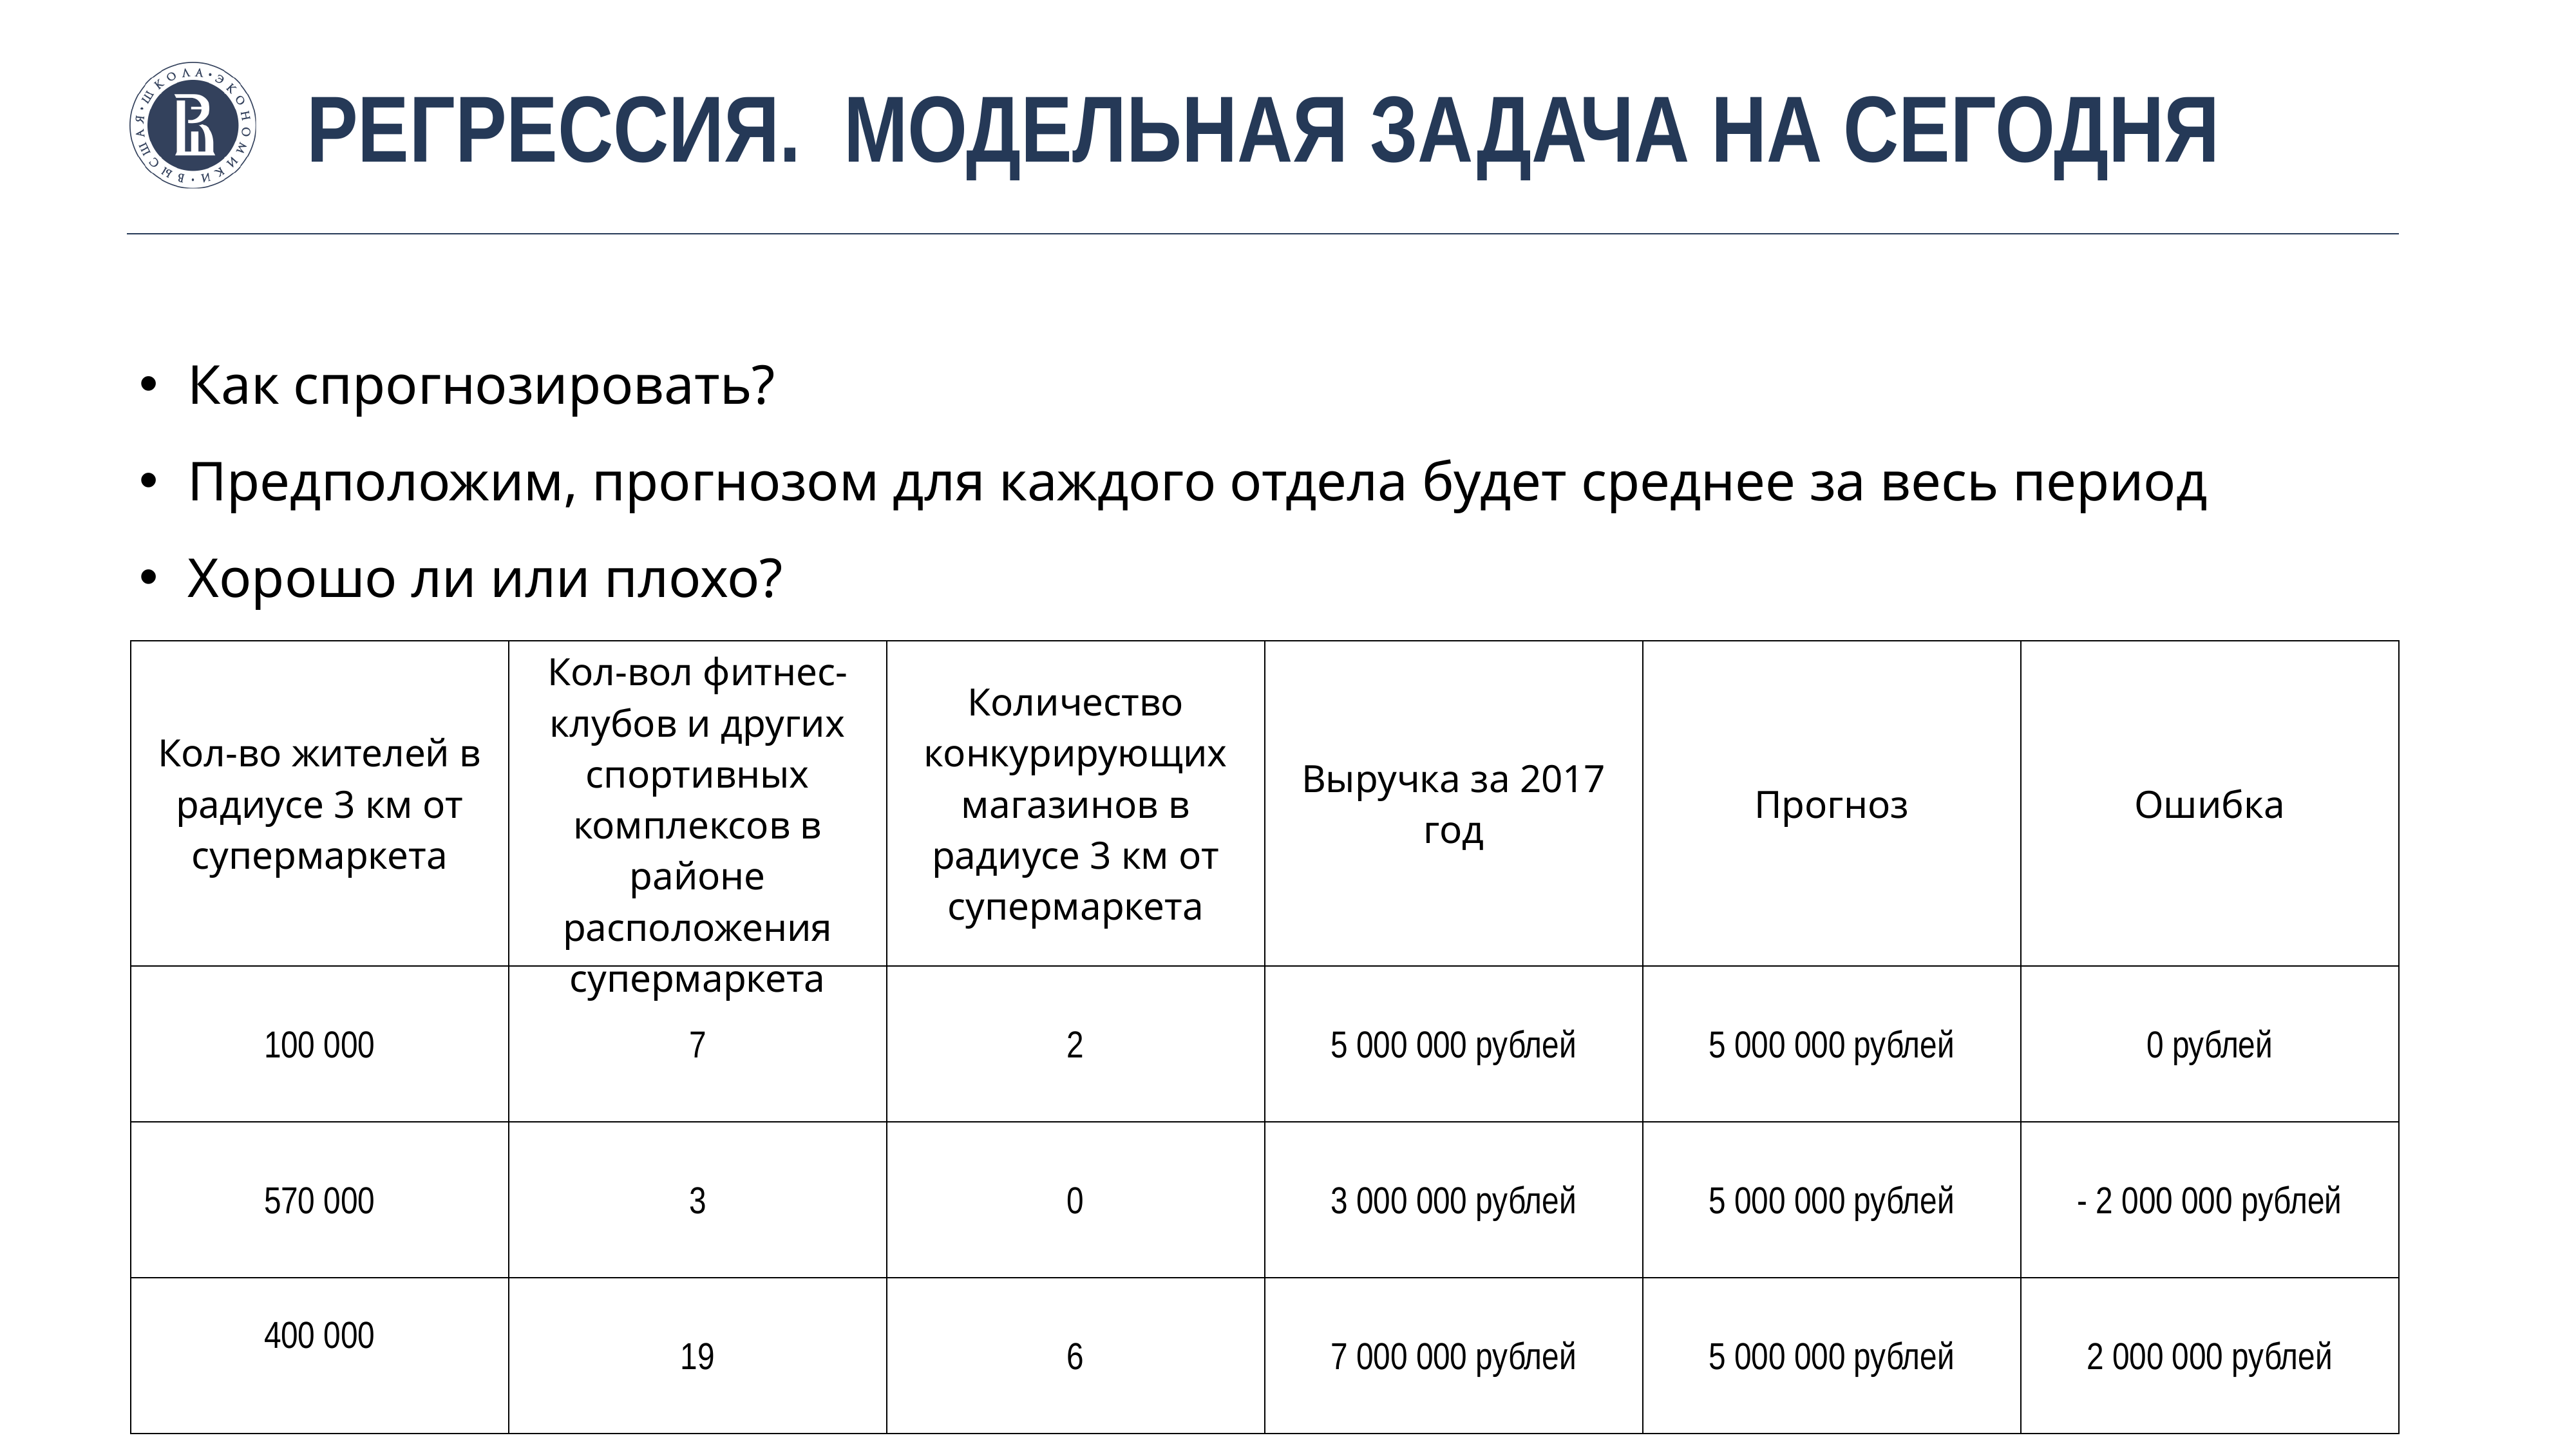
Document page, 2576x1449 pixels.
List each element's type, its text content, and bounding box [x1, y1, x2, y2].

table_cell 6 [887, 1278, 1264, 1433]
table_header Кол-во жителей в радиусе 3 км от супермаркета [131, 641, 508, 965]
table_header Кол-вол фитнес-клубов и других спортивных комплексов в районе расположения супермаркета [509, 641, 886, 965]
table_cell 0 рублей [2022, 967, 2398, 1121]
table_cell 3 000 000 рублей [1265, 1122, 1642, 1277]
text_box Как спрогнозировать? Предположим, прогнозом для каждого отдела будет среднее за весь период Хорошо ли или плохо? [130, 314, 2399, 613]
table_cell 19 [509, 1278, 886, 1433]
table_cell - 2 000 000 рублей [2022, 1122, 2398, 1277]
table_header Ошибка [2022, 641, 2398, 965]
table_cell 7 [509, 967, 886, 1121]
table_cell 100 000 [131, 967, 508, 1121]
table_cell 2 000 000 рублей [2022, 1278, 2398, 1433]
text_box регрессия. Модельная задача на сегодня [299, 61, 2513, 190]
table_header Количество конкурирующих магазинов в радиусе 3 км от супермаркета [887, 641, 1264, 965]
table_cell 3 [509, 1122, 886, 1277]
table_cell 400 000 [131, 1278, 508, 1433]
table_cell 5 000 000 рублей [1643, 1278, 2020, 1433]
table_header Прогноз [1643, 641, 2020, 965]
picture [129, 62, 256, 189]
table_cell 0 [887, 1122, 1264, 1277]
table_cell 570 000 [131, 1122, 508, 1277]
table_cell 2 [887, 967, 1264, 1121]
table_cell 5 000 000 рублей [1643, 967, 2020, 1121]
table_cell 7 000 000 рублей [1265, 1278, 1642, 1433]
table_cell 5 000 000 рублей [1643, 1122, 2020, 1277]
table_header Выручка за 2017 год [1265, 641, 1642, 965]
table_cell 5 000 000 рублей [1265, 967, 1642, 1121]
